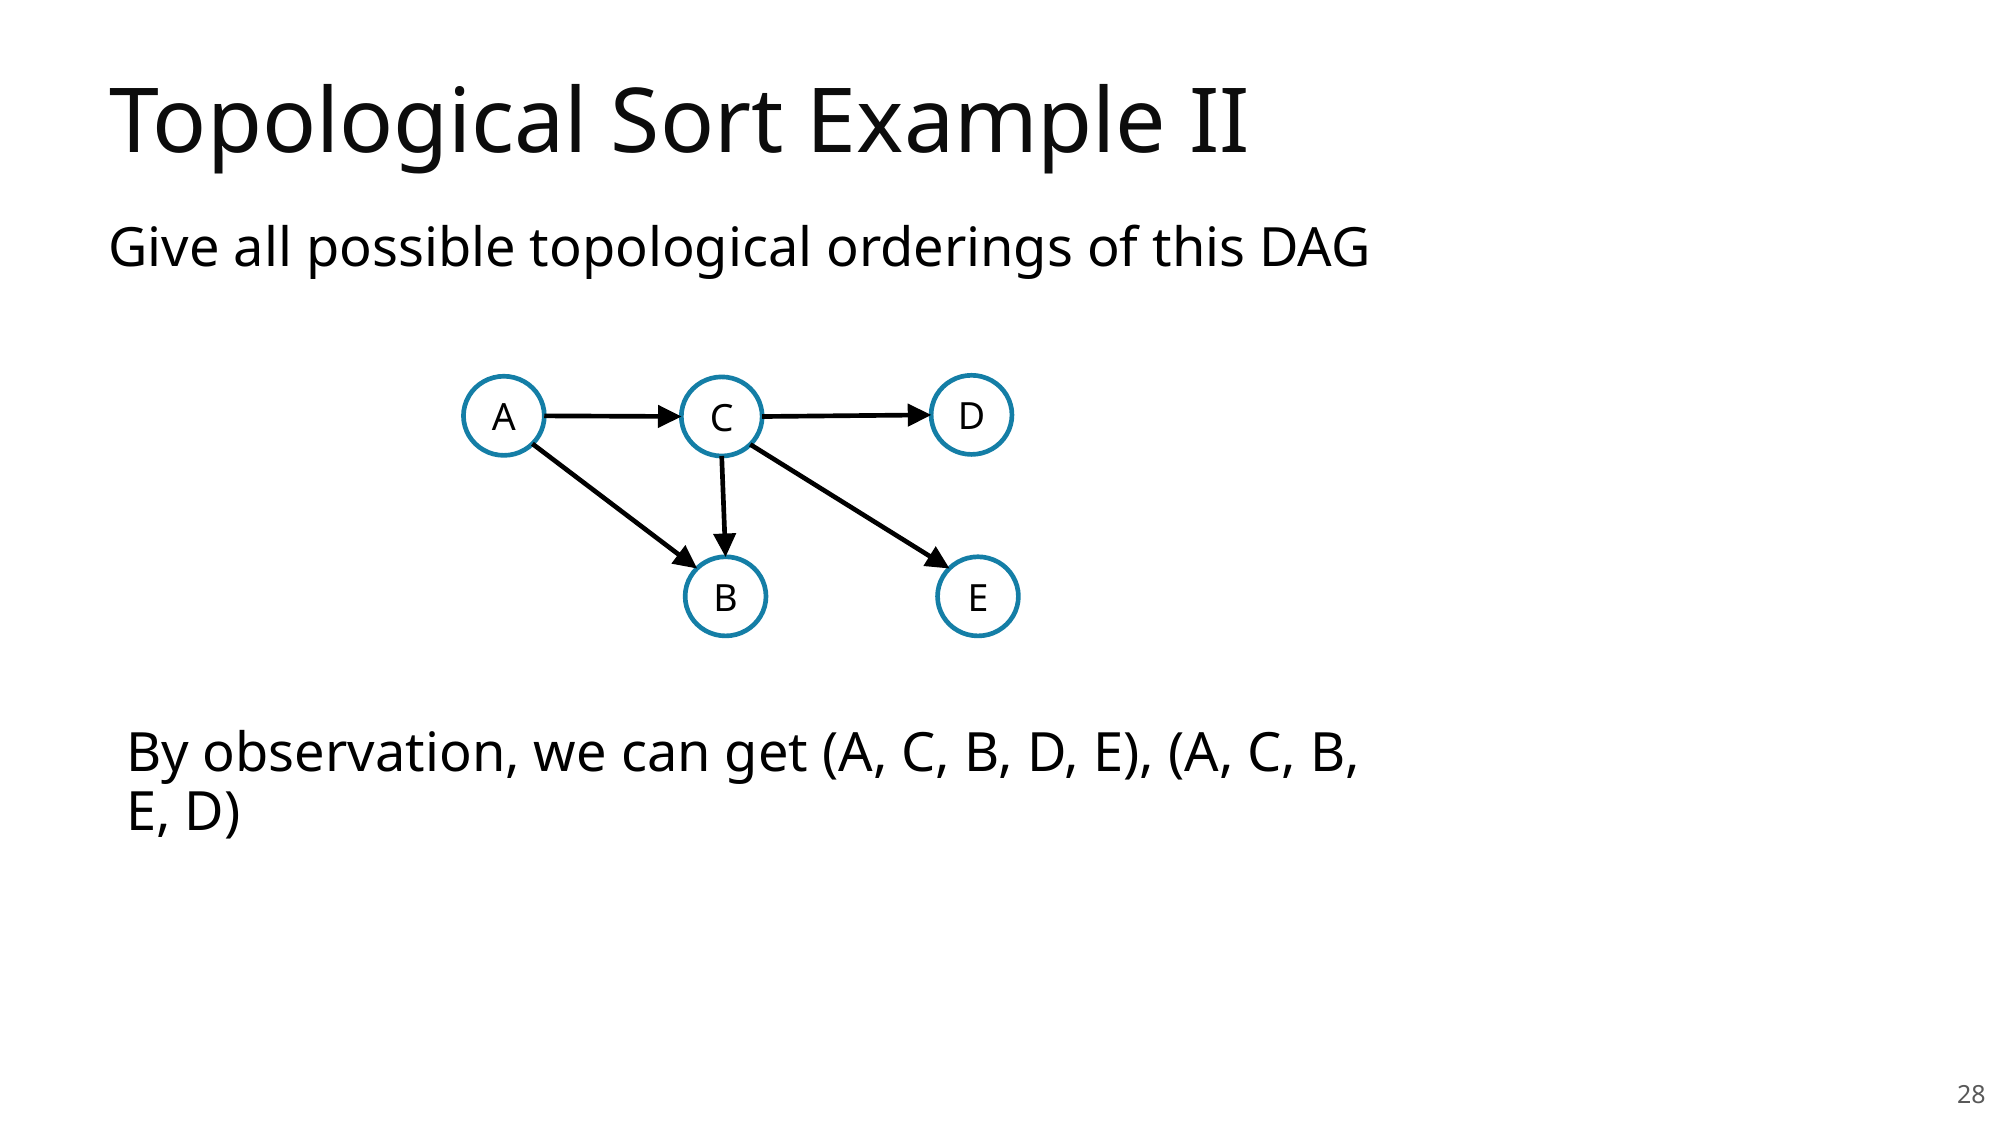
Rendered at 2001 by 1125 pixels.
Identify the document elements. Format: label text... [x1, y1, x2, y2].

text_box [532, 443, 698, 569]
table_cell Y [718, 556, 728, 563]
text_box C [681, 376, 762, 456]
list Give all possible topological orderings of this DAG [100, 211, 1936, 296]
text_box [750, 444, 950, 569]
text_box B [685, 557, 767, 636]
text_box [721, 455, 726, 557]
text_box A [463, 376, 545, 456]
title Topological Sort Example II [94, 43, 1930, 210]
text_box By observation, we can get (A, C, B, D, E), (A, C, B, E, D) [118, 717, 1421, 914]
text_box D [931, 375, 1012, 455]
text_box E [937, 556, 1019, 636]
